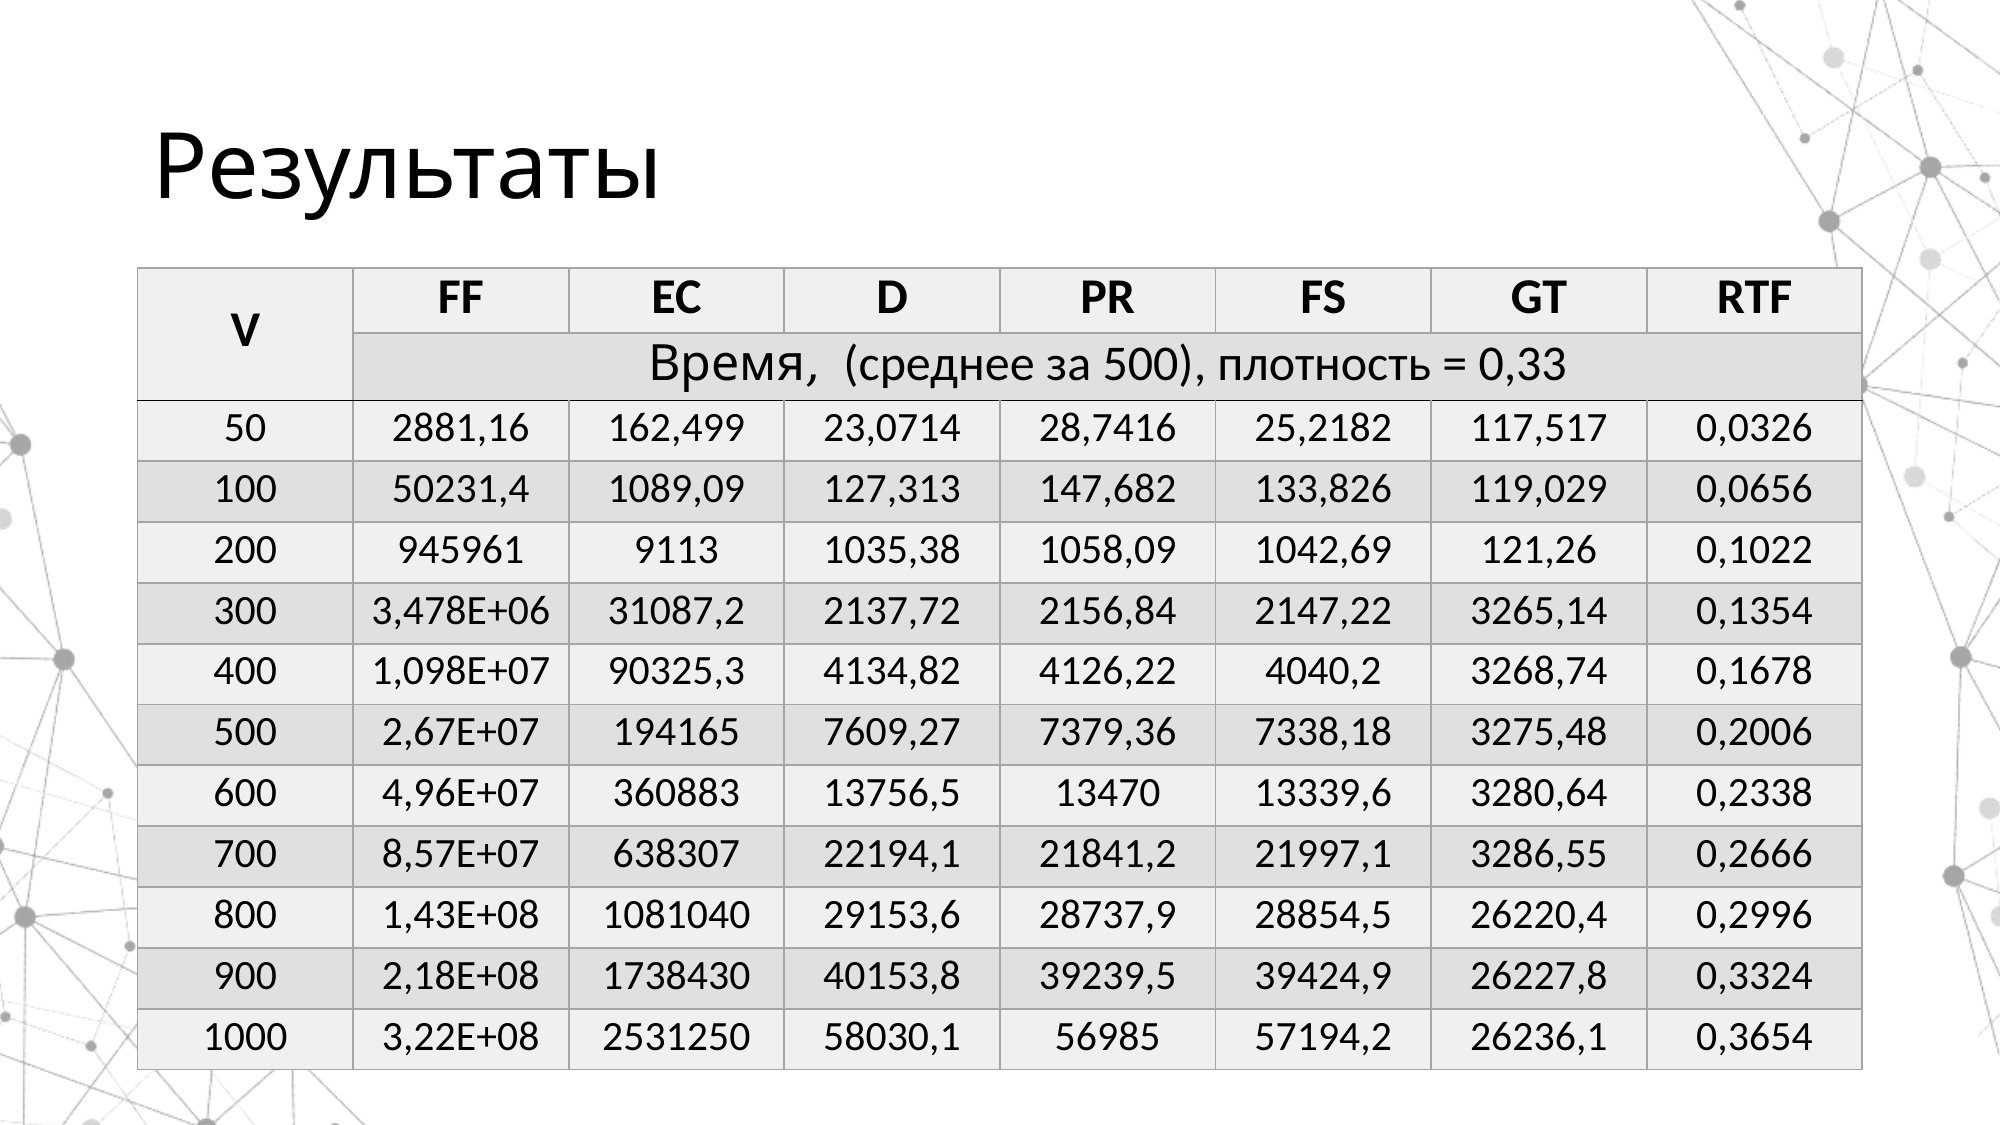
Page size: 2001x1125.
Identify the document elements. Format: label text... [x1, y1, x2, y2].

title Результаты [137, 59, 1512, 267]
picture [1512, 0, 2000, 1021]
picture [0, 278, 557, 1125]
